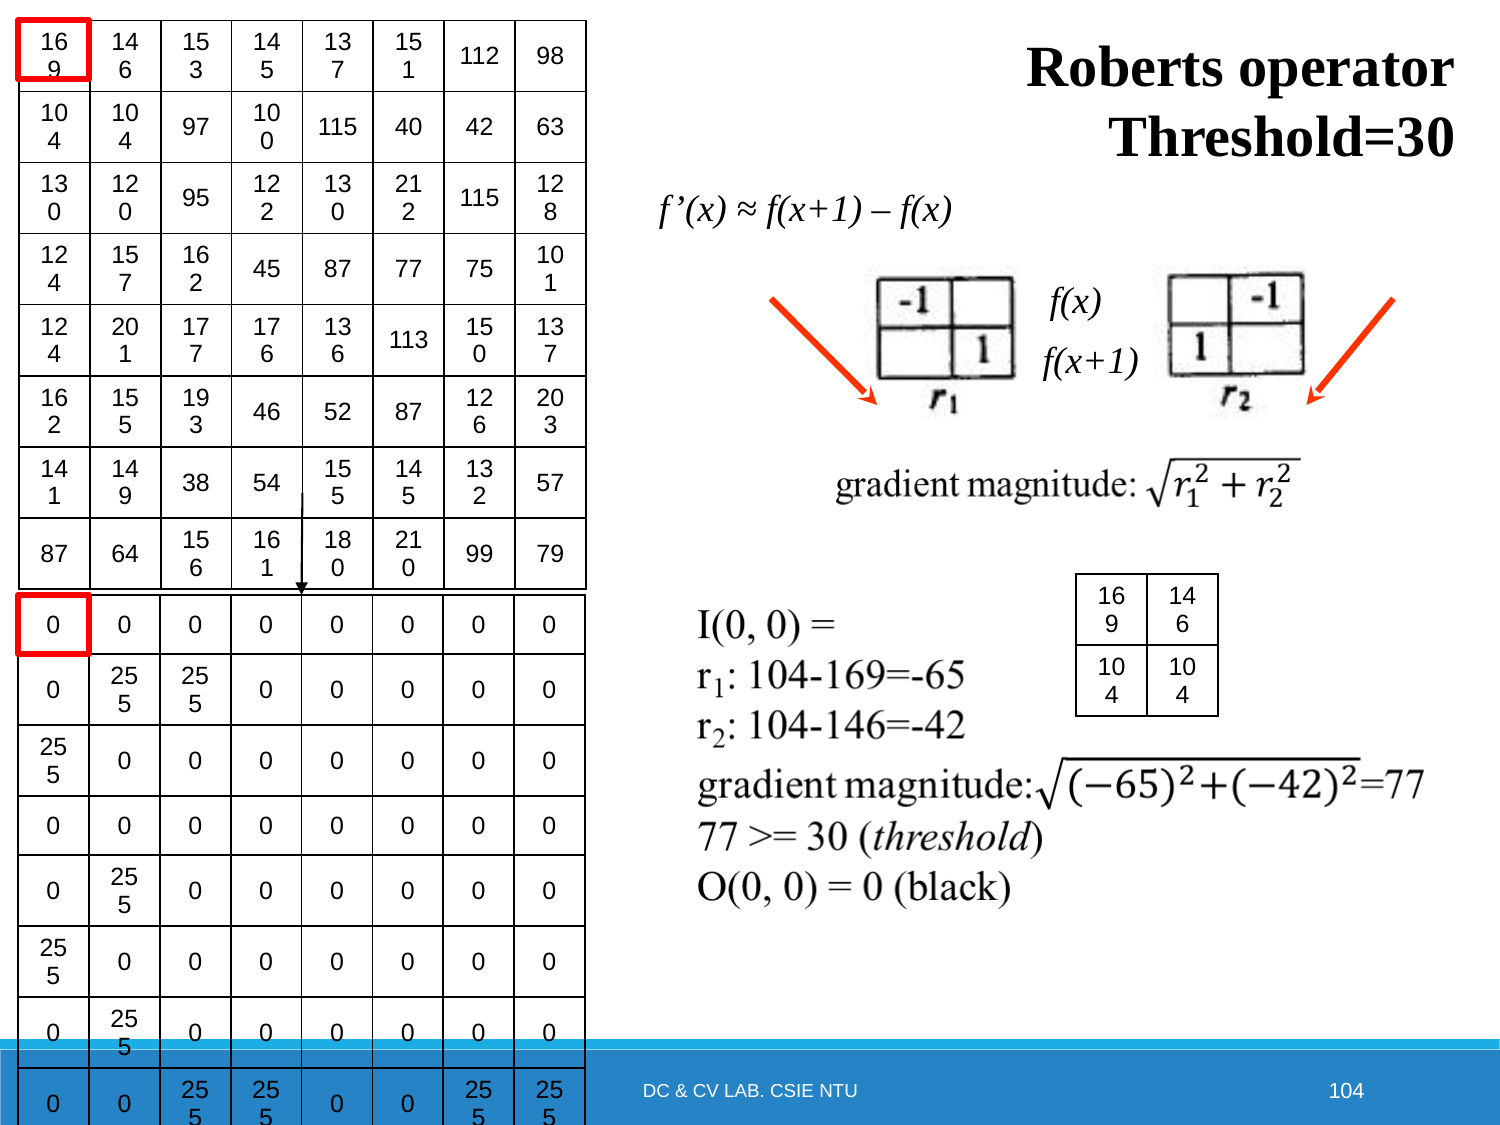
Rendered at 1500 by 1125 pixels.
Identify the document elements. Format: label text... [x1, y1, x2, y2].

table_cell 40 [374, 92, 443, 162]
text_box f’(x) ≈ f(x+1) – f(x) [643, 176, 978, 238]
table_cell 0 [373, 998, 442, 1067]
table_cell 87 [303, 234, 372, 304]
table_cell 212 [374, 163, 443, 233]
table_cell 255 [19, 726, 88, 795]
table_header 0 [232, 596, 301, 653]
table_cell 0 [515, 856, 584, 925]
table_cell 0 [302, 1069, 372, 1125]
table_cell 0 [161, 927, 230, 996]
table_header 0 [90, 596, 159, 653]
table_cell 97 [162, 92, 231, 162]
table_cell 132 [445, 448, 514, 517]
table_cell 130 [20, 163, 89, 233]
table_cell 0 [373, 655, 442, 724]
table_cell 0 [444, 726, 513, 795]
table_cell 104 [20, 92, 89, 162]
table_cell 0 [444, 927, 513, 996]
table_cell 113 [374, 305, 443, 375]
table_cell 150 [445, 305, 514, 375]
table_cell 155 [91, 377, 160, 446]
table_cell 54 [232, 448, 302, 517]
table_header 0 [161, 596, 230, 653]
table_cell 120 [91, 163, 160, 233]
table_header 153 [162, 21, 231, 91]
text_box [682, 590, 1490, 920]
table_cell 0 [302, 726, 372, 795]
table_cell 130 [303, 163, 372, 233]
table_cell 0 [373, 856, 442, 925]
table_header 169 [20, 80, 89, 91]
table_cell 0 [232, 655, 301, 724]
table_cell 0 [232, 856, 301, 925]
table_cell 0 [302, 998, 372, 1067]
table_cell 0 [161, 856, 230, 925]
text_box [18, 20, 89, 80]
table_cell 0 [232, 797, 301, 854]
table_cell 162 [20, 377, 89, 446]
table_cell 137 [516, 305, 585, 375]
table_cell 0 [19, 797, 88, 854]
table_cell 162 [162, 234, 231, 304]
table_cell 210 [374, 519, 443, 588]
table_cell 255 [444, 1069, 513, 1125]
table_cell 52 [303, 377, 372, 446]
text_box Roberts operator Threshold=30 [727, 20, 1471, 177]
table_cell 145 [374, 448, 443, 517]
table_cell 255 [232, 1069, 301, 1125]
table_cell 0 [515, 655, 584, 724]
table_header 146 [1148, 575, 1217, 644]
table_header 146 [91, 21, 160, 91]
table_cell 255 [19, 927, 88, 996]
table_cell 128 [516, 163, 585, 233]
table_cell 255 [90, 998, 159, 1067]
table_cell 45 [232, 234, 302, 304]
table_cell 0 [232, 927, 301, 996]
table_cell 124 [20, 305, 89, 375]
table_cell 0 [444, 655, 513, 724]
table_cell 0 [515, 998, 584, 1067]
table_cell 0 [90, 1069, 159, 1125]
table_cell 0 [373, 726, 442, 795]
table_cell 0 [161, 797, 230, 854]
table_cell 122 [232, 163, 302, 233]
table_cell 176 [232, 305, 302, 375]
table_cell 149 [91, 448, 160, 517]
table_cell 255 [515, 1069, 584, 1125]
table_cell 104 [1077, 646, 1146, 715]
table_cell 0 [515, 797, 584, 854]
table_cell 255 [161, 655, 230, 724]
table_cell 0 [232, 998, 301, 1067]
table_cell 100 [232, 92, 302, 162]
text_box [18, 594, 89, 654]
table_cell 0 [302, 797, 372, 854]
table_header 0 [302, 596, 372, 653]
table_cell 101 [516, 234, 585, 304]
table_cell 104 [1148, 646, 1217, 715]
table_cell 0 [302, 856, 372, 925]
table_cell 0 [444, 998, 513, 1067]
table_cell 157 [91, 234, 160, 304]
table_cell 104 [91, 92, 160, 162]
table_cell 177 [162, 305, 231, 375]
table_cell 79 [516, 519, 585, 588]
table_cell 0 [161, 726, 230, 795]
table_cell 0 [302, 655, 372, 724]
table_cell 0 [373, 1069, 442, 1125]
table_cell 0 [90, 927, 159, 996]
table_cell 0 [90, 797, 159, 854]
table_header 0 [373, 596, 442, 653]
table_cell 203 [516, 377, 585, 446]
table_cell 0 [515, 726, 584, 795]
table_cell 0 [19, 998, 88, 1067]
table_cell 126 [445, 377, 514, 446]
table_cell 46 [232, 377, 302, 446]
table_cell 42 [445, 92, 514, 162]
table_cell 201 [91, 305, 160, 375]
table_cell 0 [373, 797, 442, 854]
table_header 145 [232, 21, 302, 91]
table_cell 0 [161, 998, 230, 1067]
table_cell 0 [19, 1069, 88, 1125]
table_cell 95 [162, 163, 231, 233]
table_header 112 [445, 21, 514, 91]
table_cell 87 [374, 377, 443, 446]
table_cell 136 [303, 305, 372, 375]
table_cell 255 [90, 856, 159, 925]
table_cell 77 [374, 234, 443, 304]
table_cell 115 [303, 92, 372, 162]
table_header 0 [444, 596, 513, 653]
table_header 98 [516, 21, 585, 91]
table_cell 141 [20, 448, 89, 517]
table_header 137 [303, 21, 372, 91]
text_box [820, 464, 1321, 514]
table_header 0 [515, 596, 584, 653]
table_cell 0 [19, 856, 88, 925]
table_cell 87 [20, 519, 89, 588]
table_cell 0 [444, 797, 513, 854]
table_cell 115 [445, 163, 514, 233]
table_cell 155 [303, 448, 372, 517]
table_cell 255 [161, 1069, 230, 1125]
table_cell 0 [90, 726, 159, 795]
table_cell 0 [515, 927, 584, 996]
table_cell 75 [445, 234, 514, 304]
table_cell 0 [373, 927, 442, 996]
table_cell 57 [516, 448, 585, 517]
table_cell 64 [91, 519, 160, 588]
table_header 169 [1077, 575, 1146, 644]
table_cell 180 [307, 519, 372, 588]
table_cell 193 [162, 377, 231, 446]
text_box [711, 264, 1465, 456]
table_cell 0 [19, 655, 88, 724]
table_cell 255 [90, 655, 159, 724]
table_cell 156 [162, 519, 231, 588]
table_cell 0 [232, 726, 301, 795]
table_cell 161 [232, 519, 296, 588]
slide_number ‹#› [1218, 1059, 1380, 1120]
table_cell 63 [516, 92, 585, 162]
table_header 151 [374, 21, 443, 91]
table_cell 38 [162, 448, 231, 517]
table_cell 0 [302, 927, 372, 996]
table_cell 0 [444, 856, 513, 925]
footer DC & CV LAB. CSIE NTU [586, 1059, 1047, 1120]
table_cell 124 [20, 234, 89, 304]
table_cell 99 [445, 519, 514, 588]
